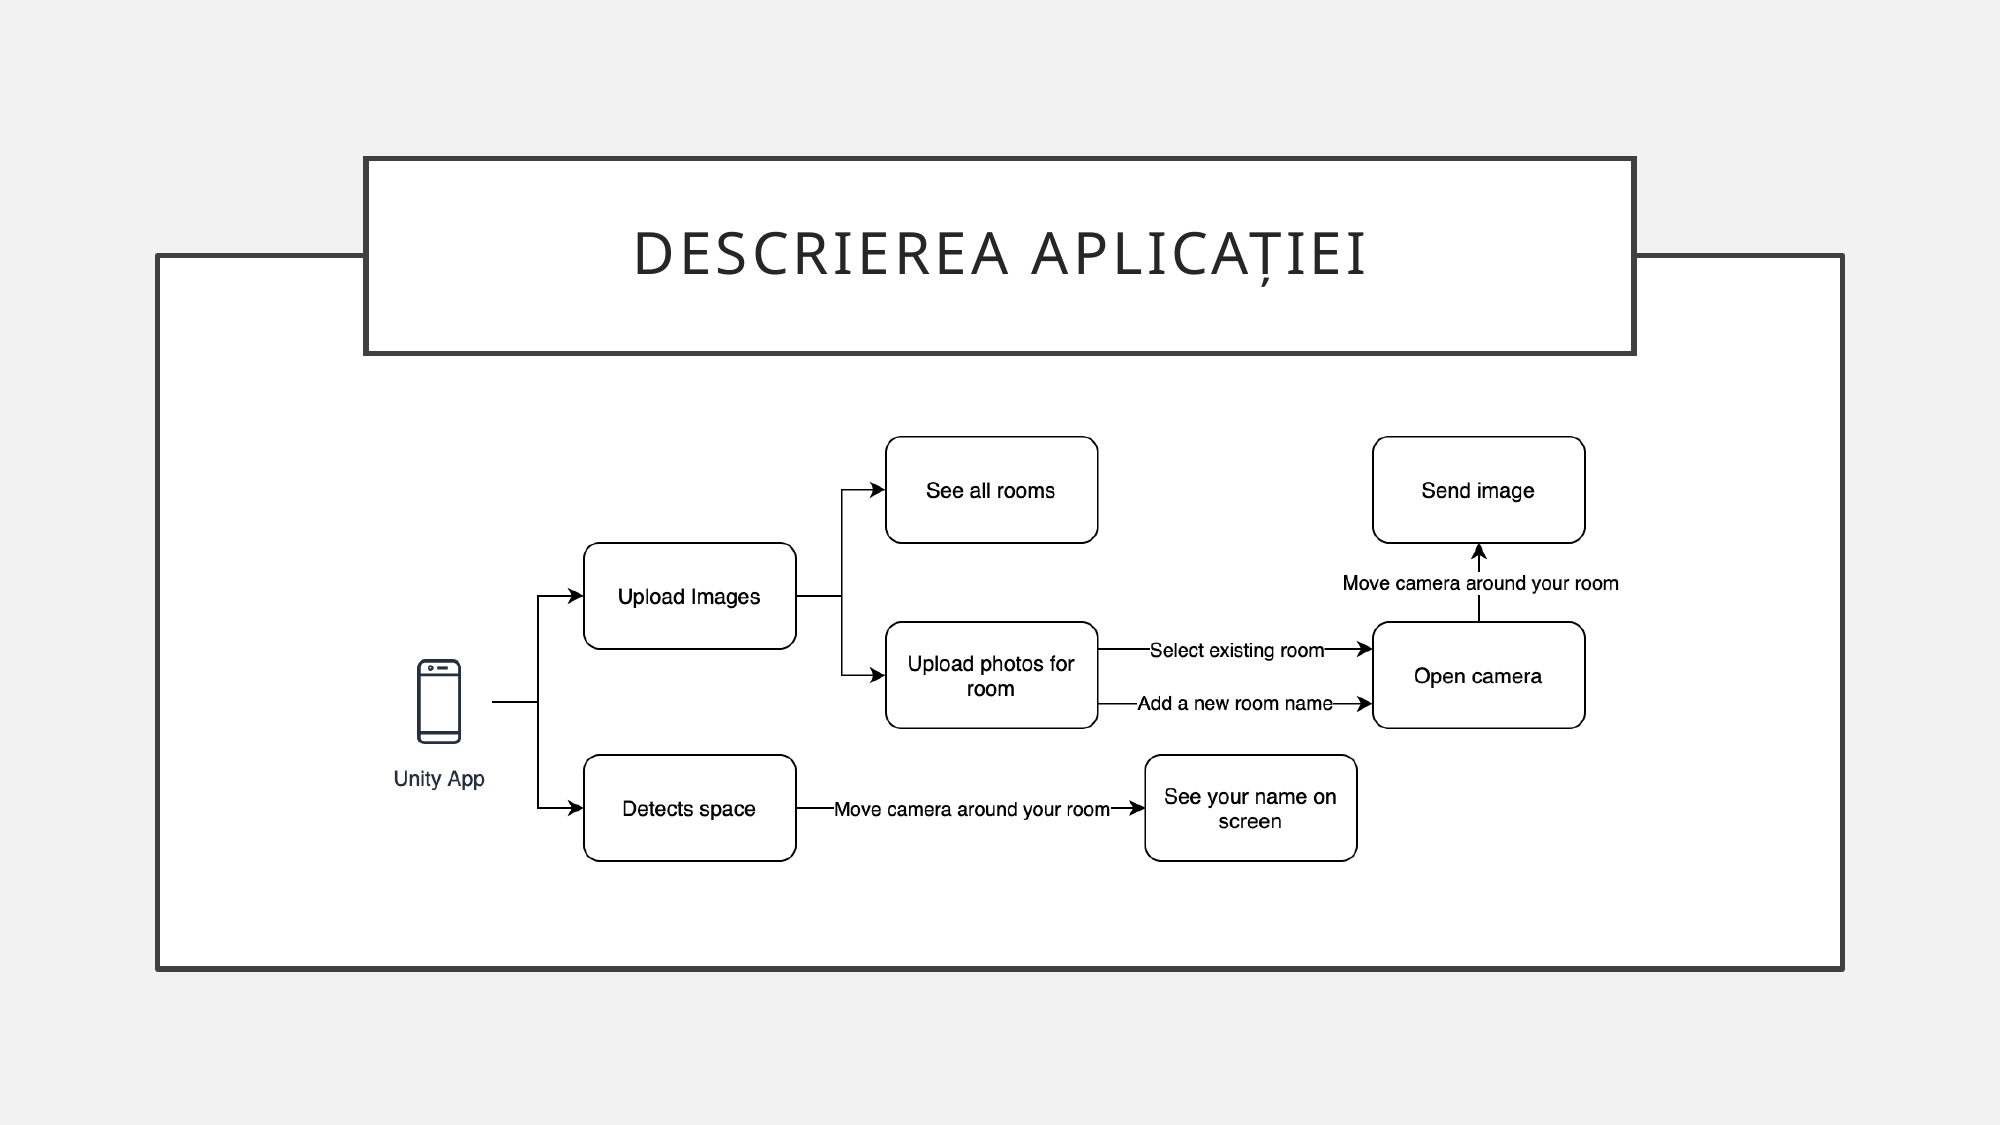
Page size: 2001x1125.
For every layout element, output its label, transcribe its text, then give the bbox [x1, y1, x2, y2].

text_box [156, 255, 1843, 970]
title Descrierea aplicației [363, 156, 1637, 356]
picture [376, 407, 1626, 888]
